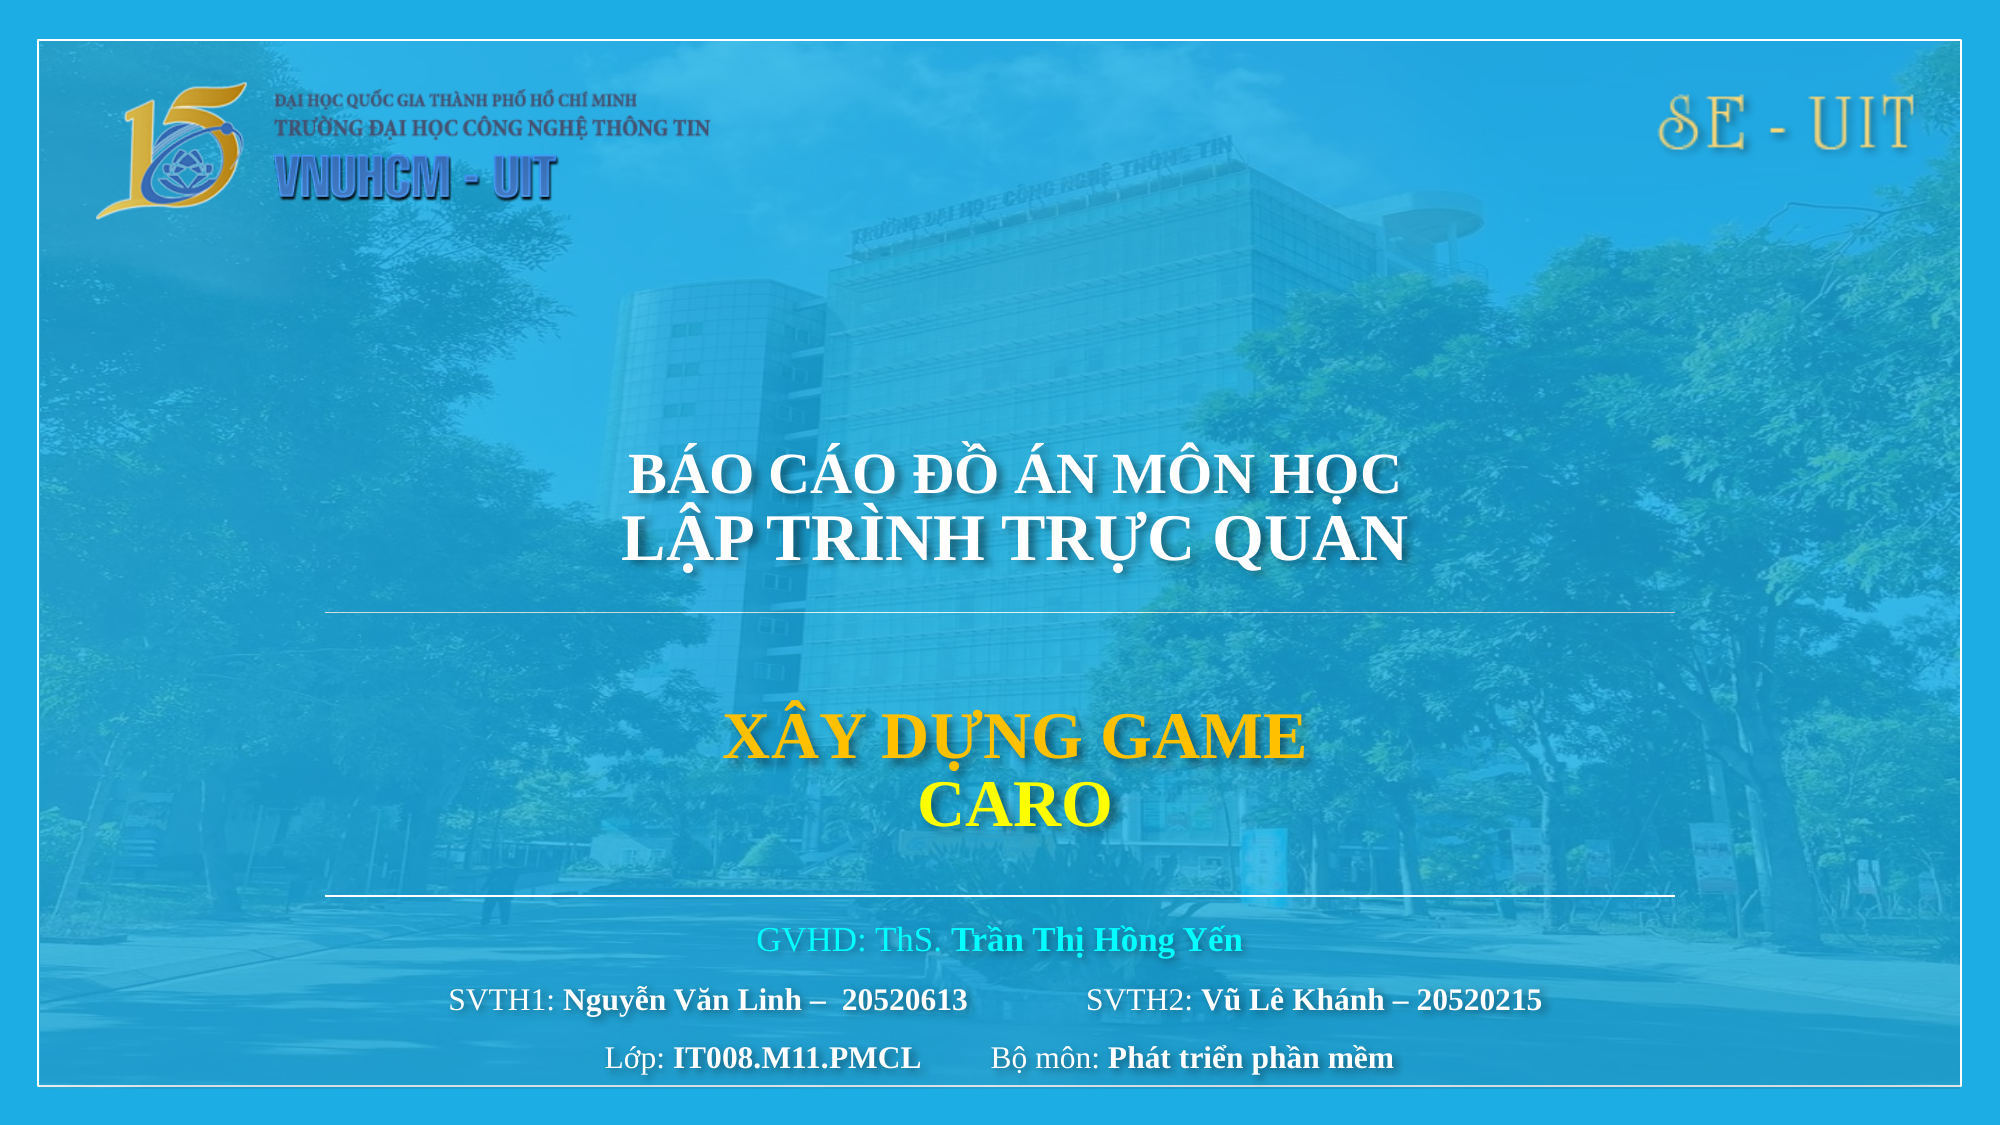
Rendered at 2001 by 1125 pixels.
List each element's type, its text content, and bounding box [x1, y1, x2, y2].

picture [95, 56, 728, 232]
title XÂY DỰNG GAME CARO [198, 629, 1834, 848]
picture [1629, 70, 1947, 175]
subtitle GVHD: ThS. Trần Thị Hồng Yến SVTH1: Nguyễn Văn Linh – 20520613 SVTH2: Vũ Lê Khánh – 20520215 Lớp: IT008.M11.PMCL Bộ môn: Phát triển phần mềm [280, 913, 1719, 1084]
text_box BÁO CÁO ĐỒ ÁN MÔN HỌC LẬP TRÌNH TRỰC QUAN [198, 363, 1833, 582]
